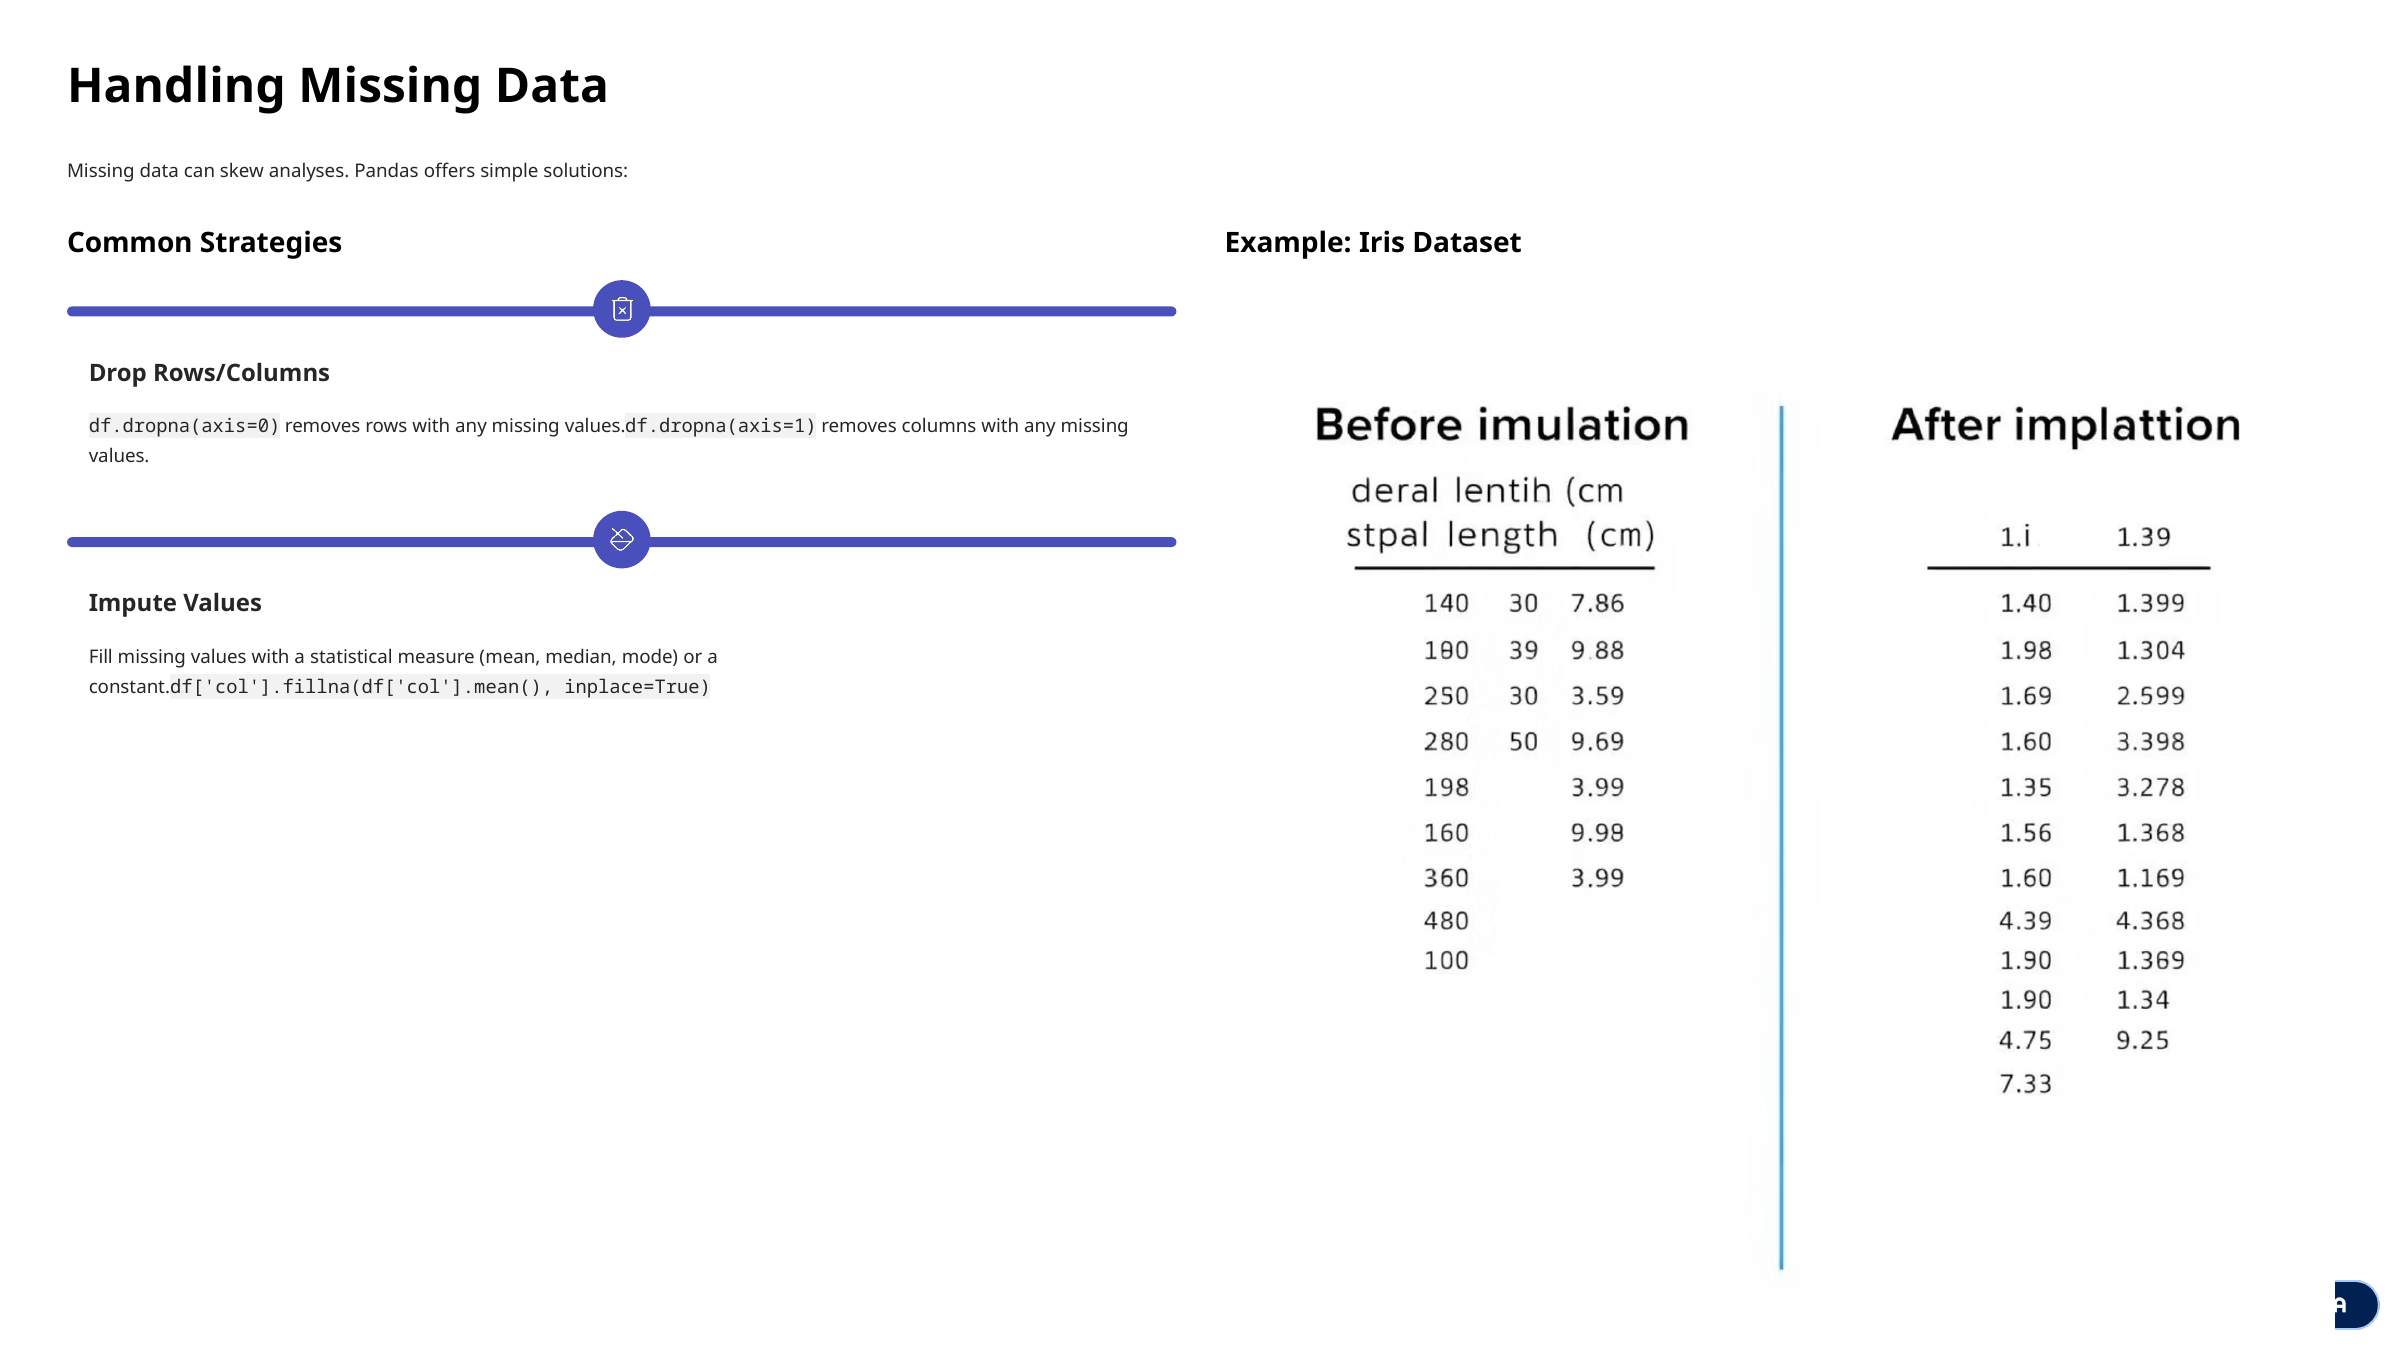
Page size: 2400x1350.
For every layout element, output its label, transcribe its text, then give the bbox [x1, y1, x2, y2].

text_box [650, 537, 1177, 548]
text_box [650, 306, 1177, 317]
picture [610, 294, 634, 324]
text_box Impute Values [88, 587, 329, 618]
text_box [593, 280, 651, 338]
text_box Drop Rows/Columns [88, 356, 329, 387]
picture [1224, 280, 2389, 1350]
text_box [67, 306, 593, 317]
text_box Common Strategies [67, 222, 355, 259]
text_box Handling Missing Data [67, 52, 593, 113]
text_box df.dropna(axis=0) removes rows with any missing values.df.dropna(axis=1) removes columns with any missing values. [88, 406, 1155, 470]
text_box [593, 510, 651, 569]
text_box Missing data can skew analyses. Pandas offers simple solutions: [67, 151, 2333, 182]
text_box Example: Iris Dataset [1224, 222, 1521, 259]
picture [610, 525, 634, 554]
text_box [67, 537, 594, 548]
text_box Fill missing values with a statistical measure (mean, median, mode) or a constant.df['col'].fillna(df['col'].mean(), inplace=True) [88, 636, 1155, 700]
